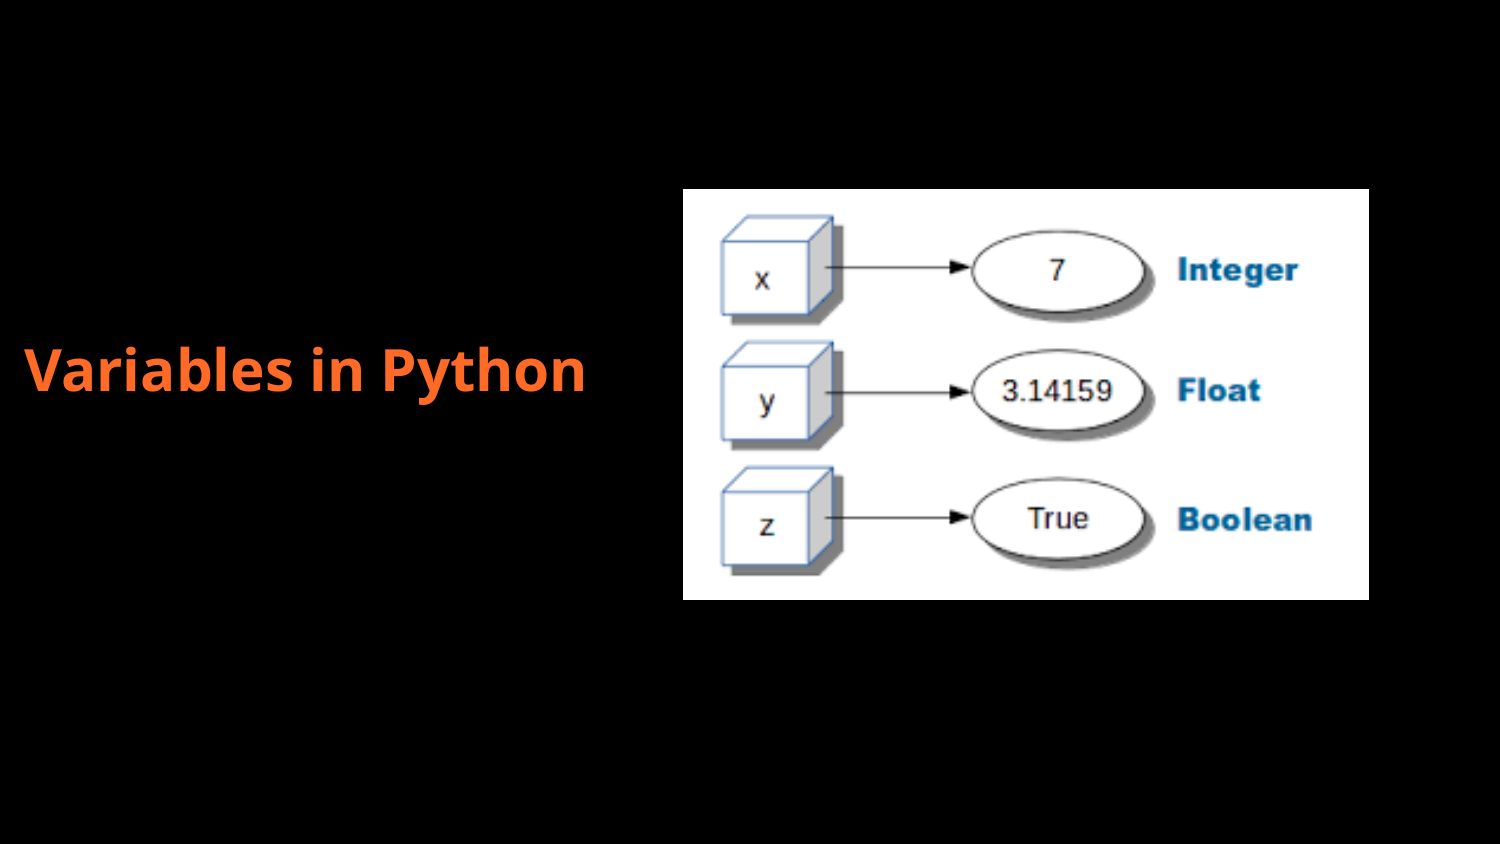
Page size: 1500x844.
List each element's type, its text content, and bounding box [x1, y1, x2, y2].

picture [683, 189, 1369, 601]
text_box Variables in Python [9, 325, 603, 411]
